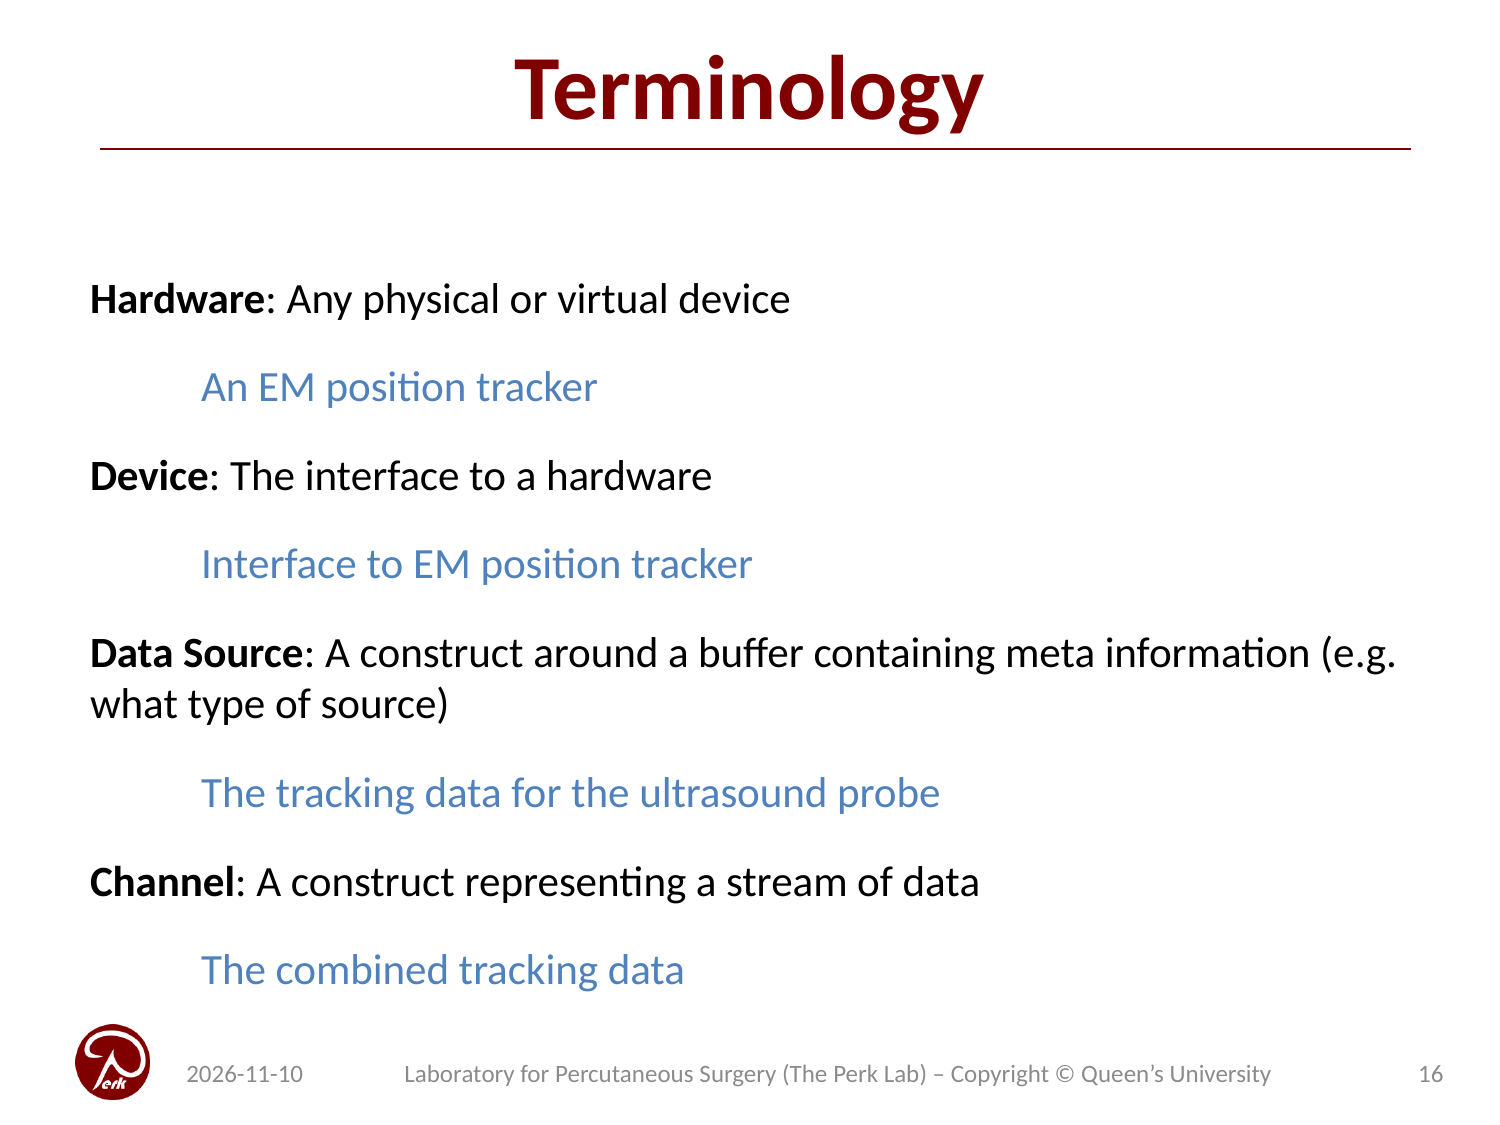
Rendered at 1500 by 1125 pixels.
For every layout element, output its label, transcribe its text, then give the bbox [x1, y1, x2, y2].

footer Laboratory for Percutaneous Surgery (The Perk Lab) – Copyright © Queen’s University [348, 1042, 1329, 1103]
slide_number 16 [1352, 1042, 1459, 1103]
title Terminology [75, 7, 1425, 159]
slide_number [171, 1042, 325, 1103]
list Hardware: Any physical or virtual device An EM position tracker Device: The interface to a hardware Interface to EM position tracker Data Source: A construct around a buffer containing meta information (e.g. what type of source) The tracking data for the ultrasound probe Channel: A construct representing a stream of data The combined tracking data [75, 262, 1425, 1005]
picture [75, 1024, 150, 1100]
